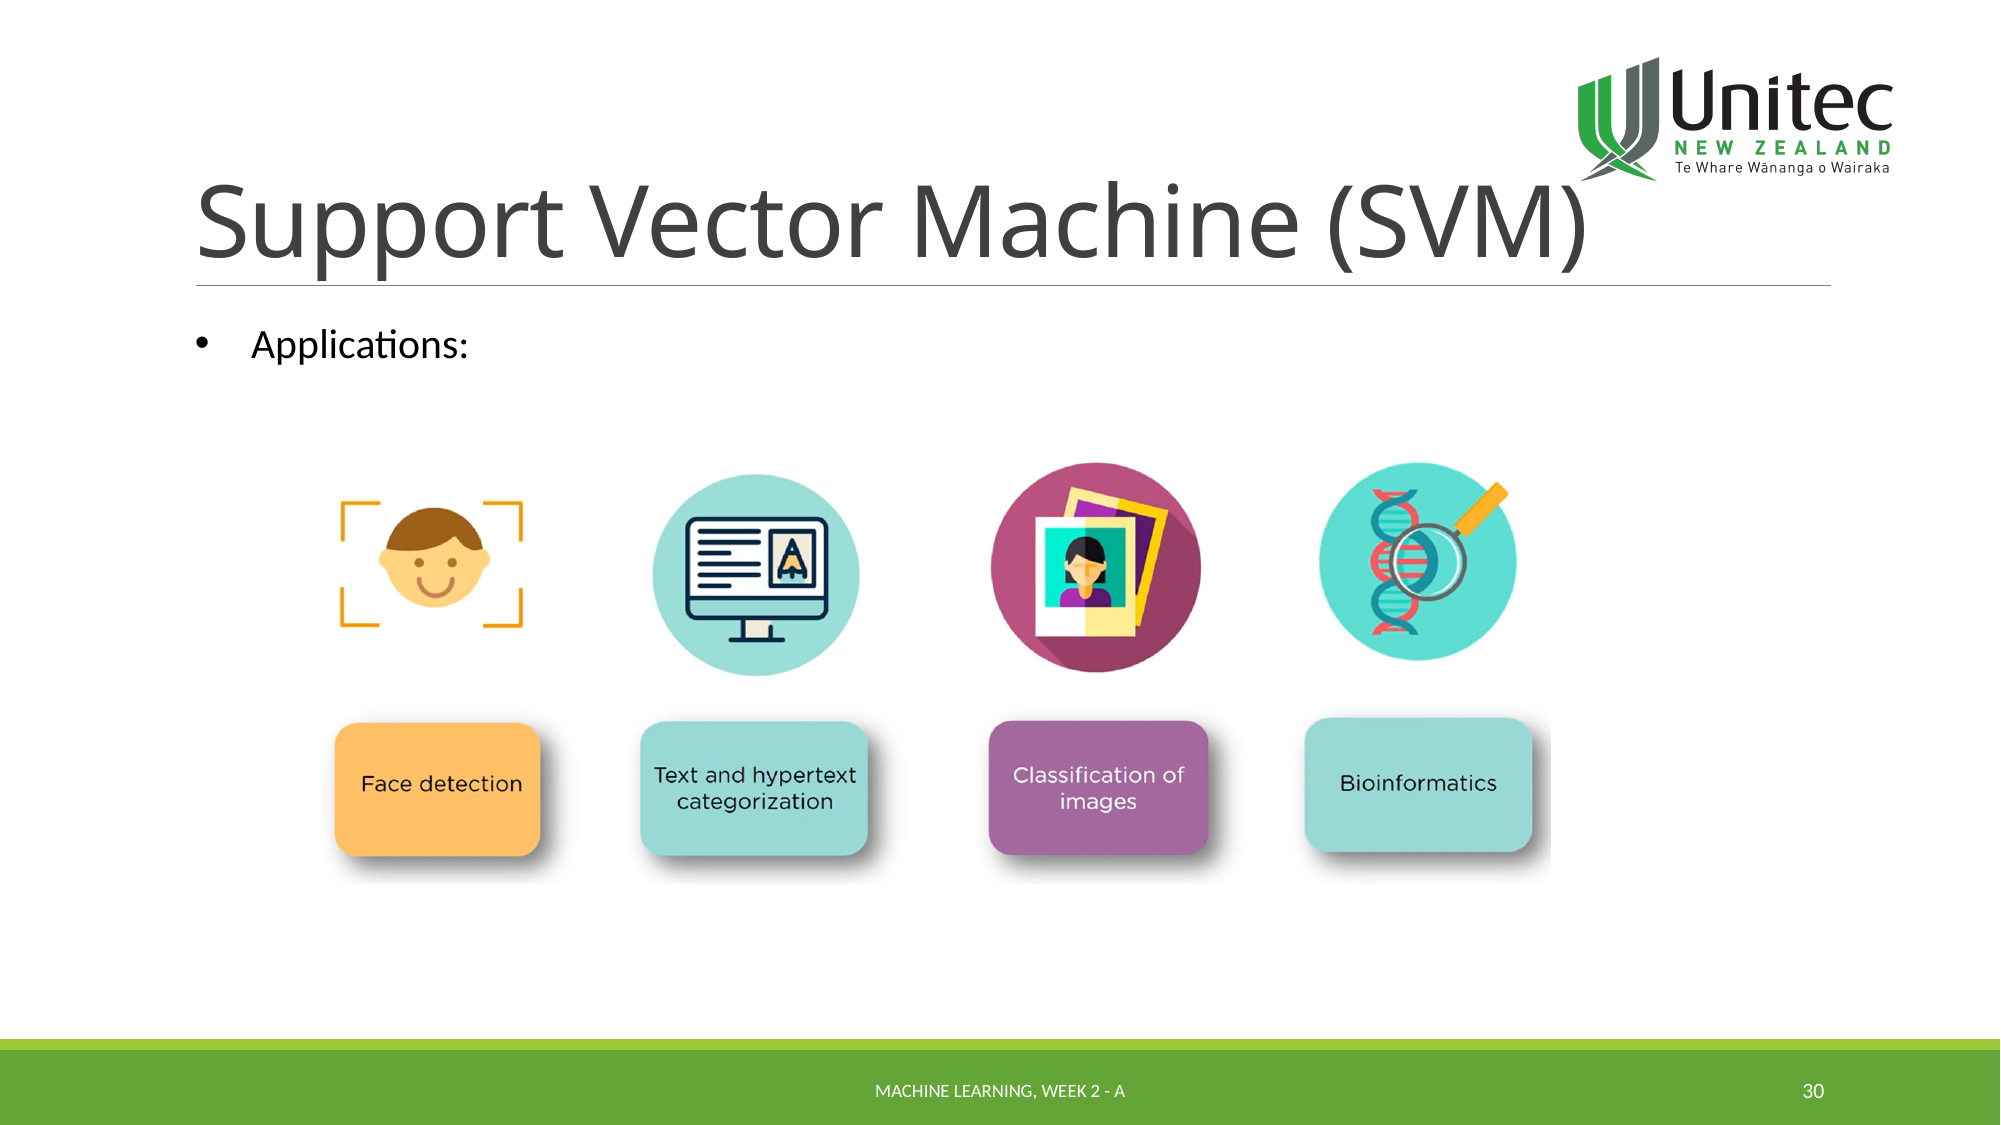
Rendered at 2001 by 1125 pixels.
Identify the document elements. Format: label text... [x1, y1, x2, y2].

slide_number 30 [1624, 1059, 1840, 1120]
title Support Vector Machine (SVM) [180, 47, 1830, 284]
picture [1578, 56, 1893, 181]
footer Machine Learning, Week 2 - A [604, 1059, 1396, 1120]
text_box Applications: [179, 284, 1830, 525]
picture [321, 460, 1552, 884]
